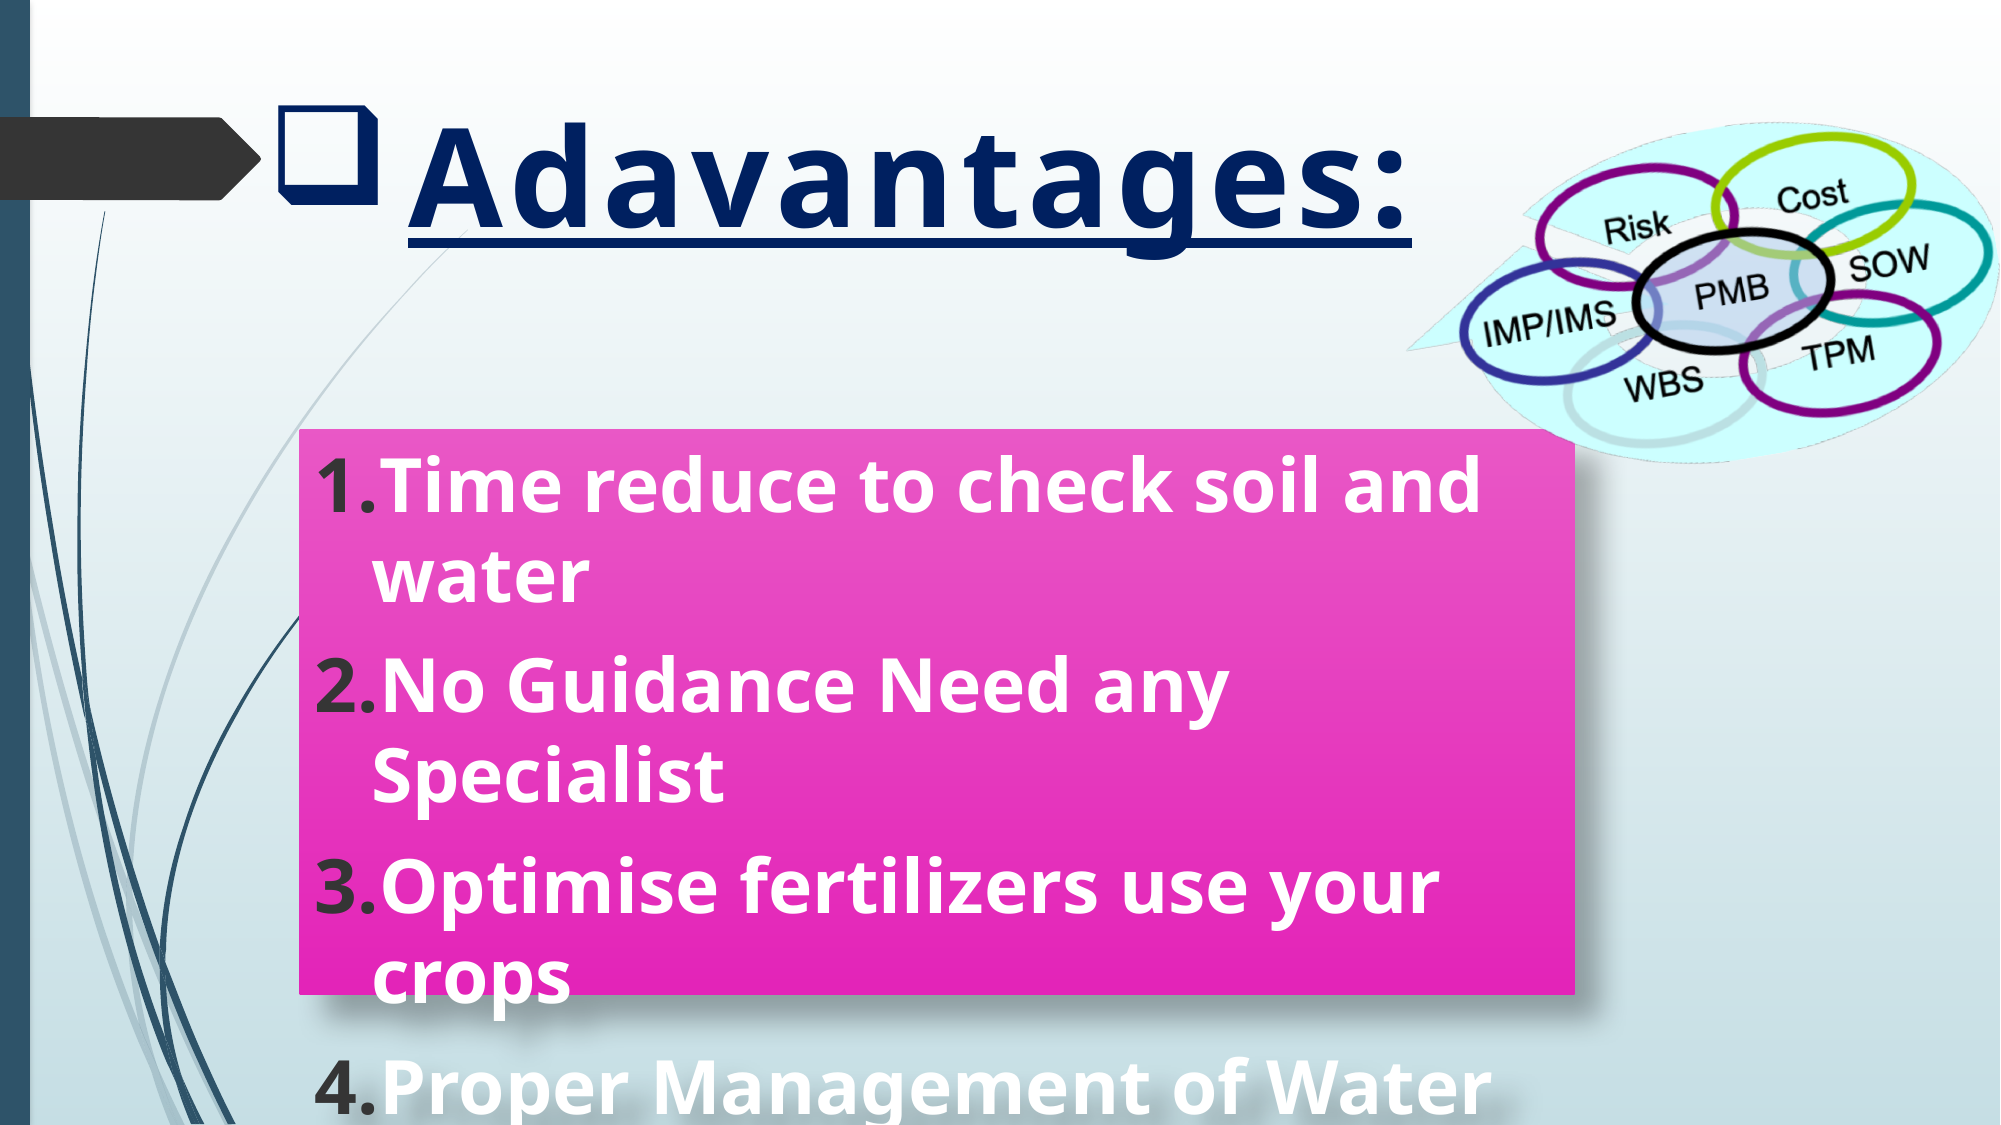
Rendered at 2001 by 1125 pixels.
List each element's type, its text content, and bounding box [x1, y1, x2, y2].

picture [1377, 84, 2000, 513]
title Adavantages: [252, 82, 1715, 293]
subtitle Time reduce to check soil and water No Guidance Need any Specialist Optimise fertilizers use your crops Proper Management of Water Proper treatment for land [299, 429, 1575, 995]
